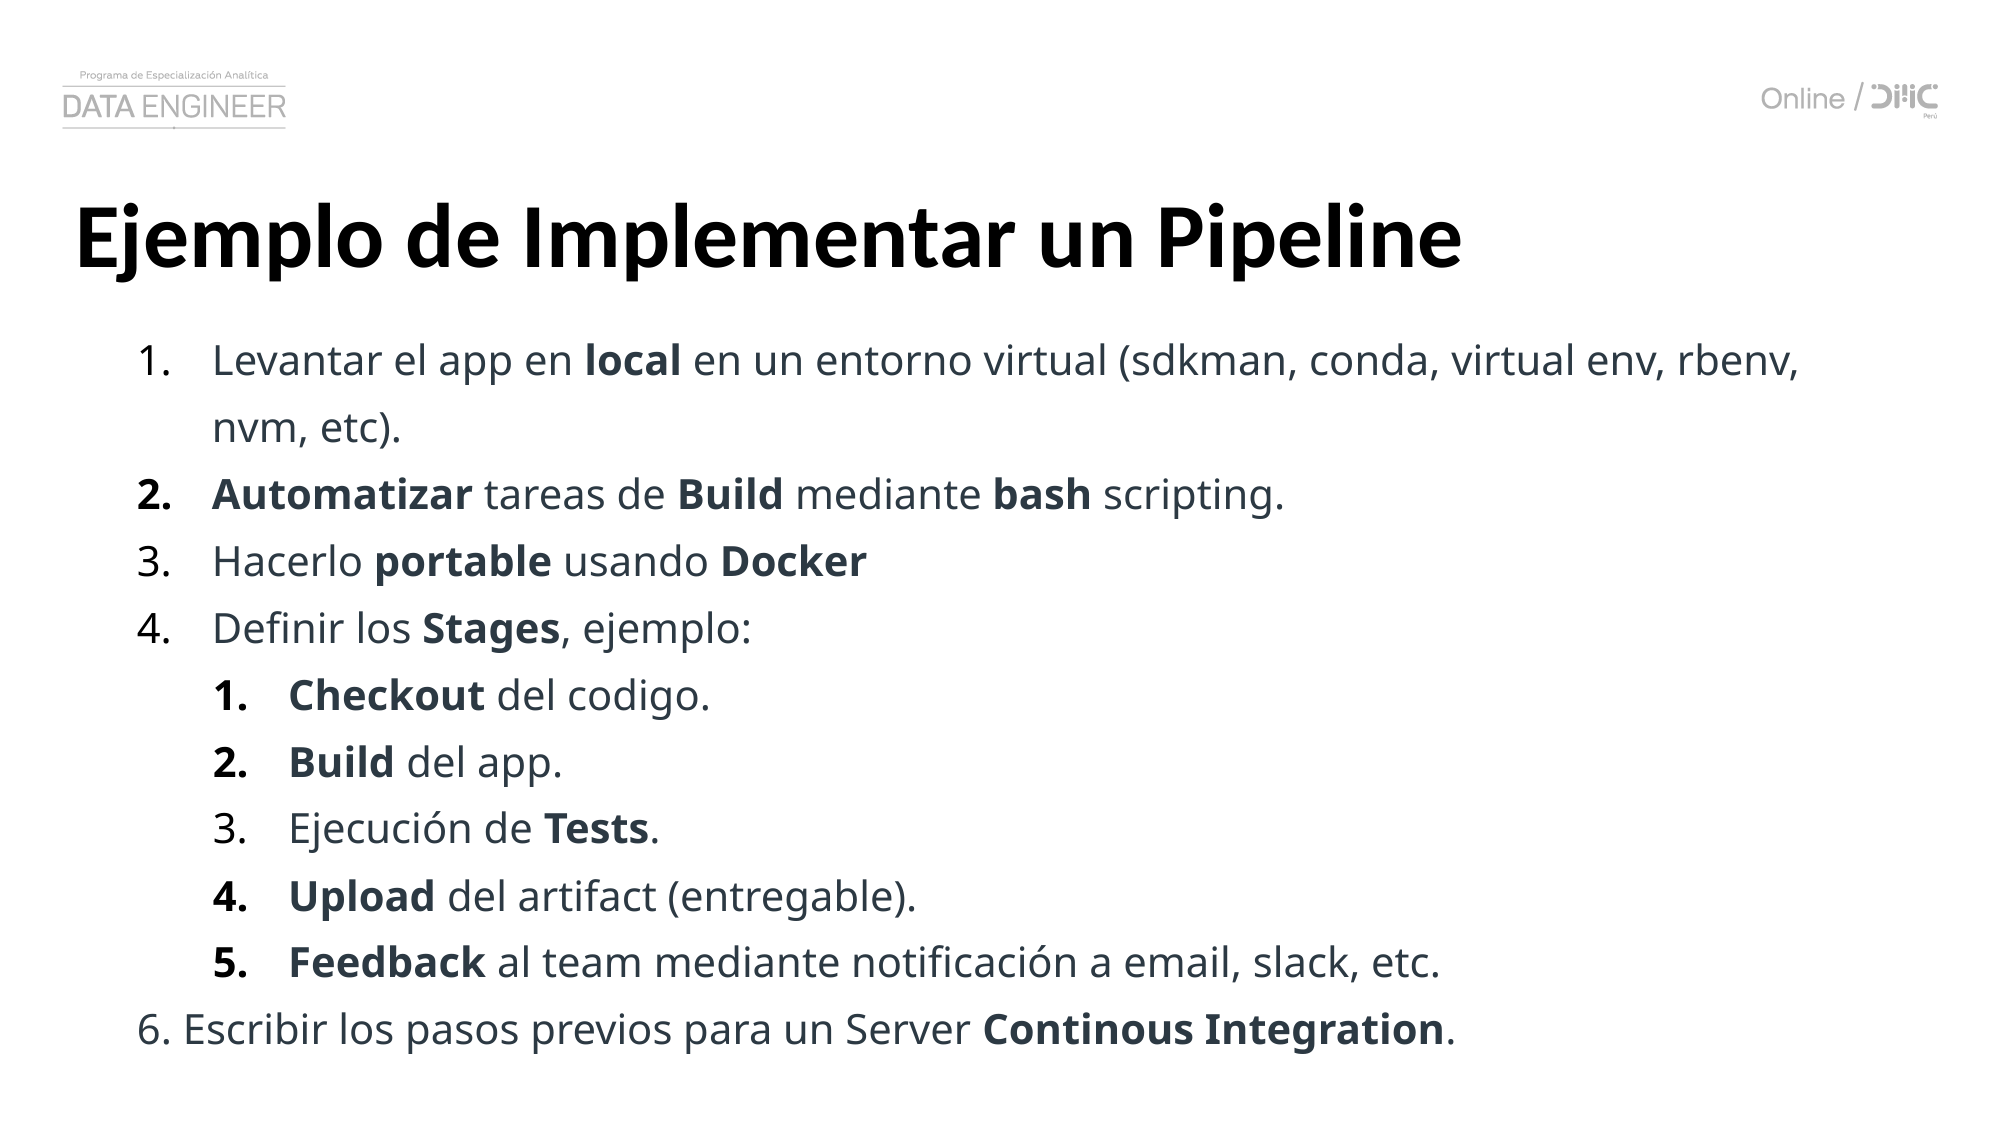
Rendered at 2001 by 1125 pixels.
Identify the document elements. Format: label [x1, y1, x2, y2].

list [0, 0, 2000, 1125]
